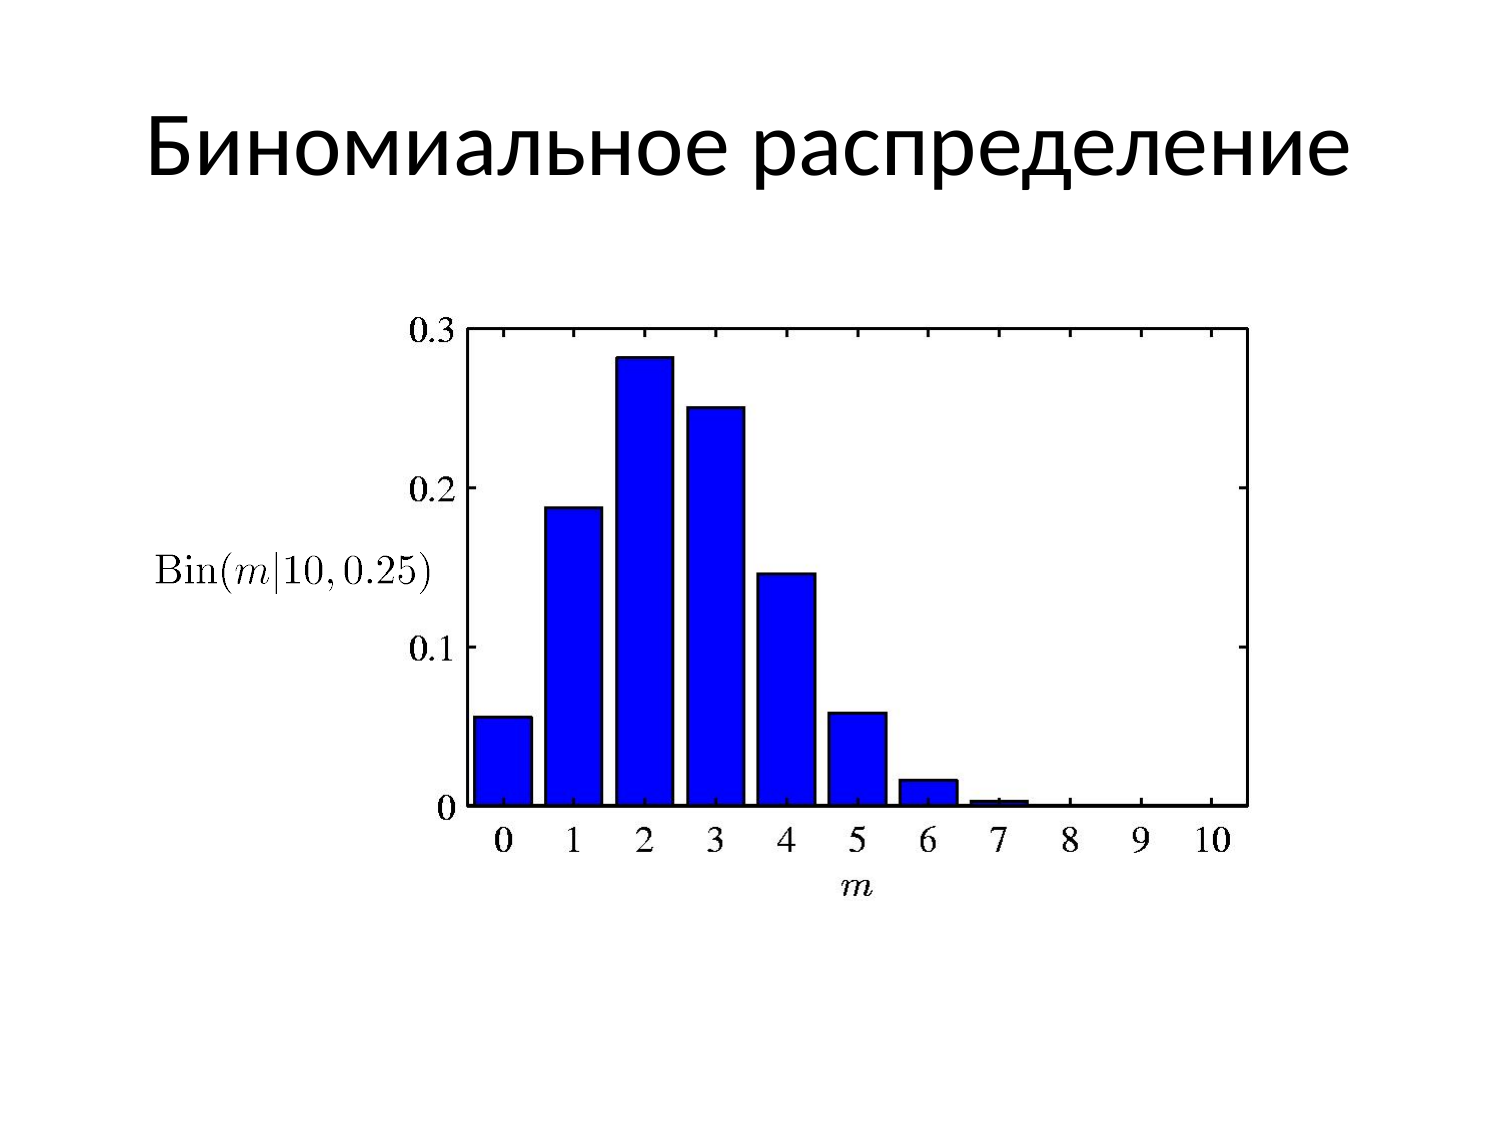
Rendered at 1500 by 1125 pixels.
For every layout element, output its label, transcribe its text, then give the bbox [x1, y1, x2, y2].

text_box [152, 292, 1262, 915]
title Биномиальное распределение [75, 45, 1425, 233]
